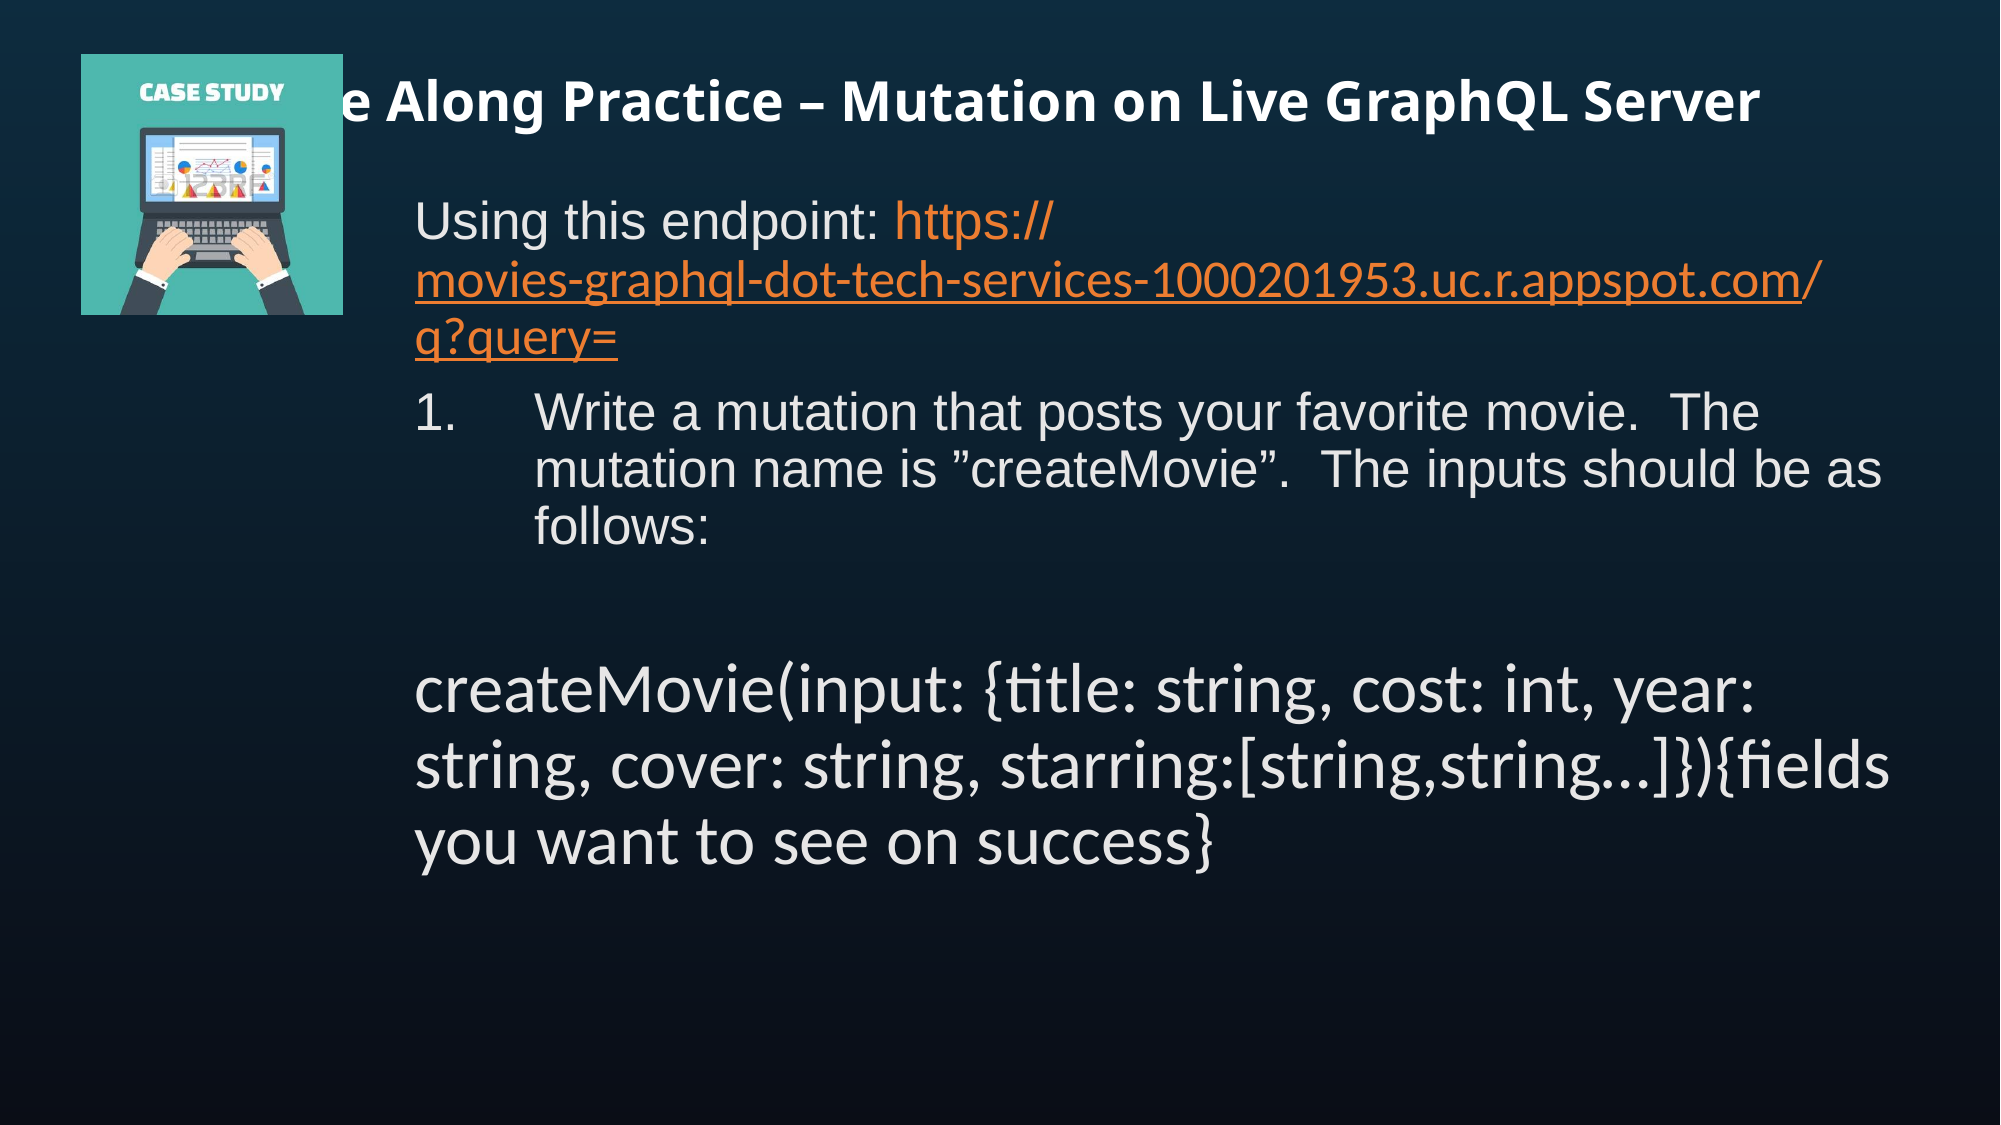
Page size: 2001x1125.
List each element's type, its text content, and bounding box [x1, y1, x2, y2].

picture [81, 54, 343, 315]
title Code Along Practice – Mutation on Live GraphQL Server [343, 54, 1917, 154]
list Using this endpoint: https://movies-graphql-dot-tech-services-1000201953.uc.r.appspot.com/q?query= Write a mutation that posts your favorite movie. The mutation name is ”createMovie”. The inputs should be as follows: createMovie(input: {title: string, cost: int, year: string, cover: string, starring:[string,string…]}){fields you want to see on success} [399, 186, 1945, 895]
